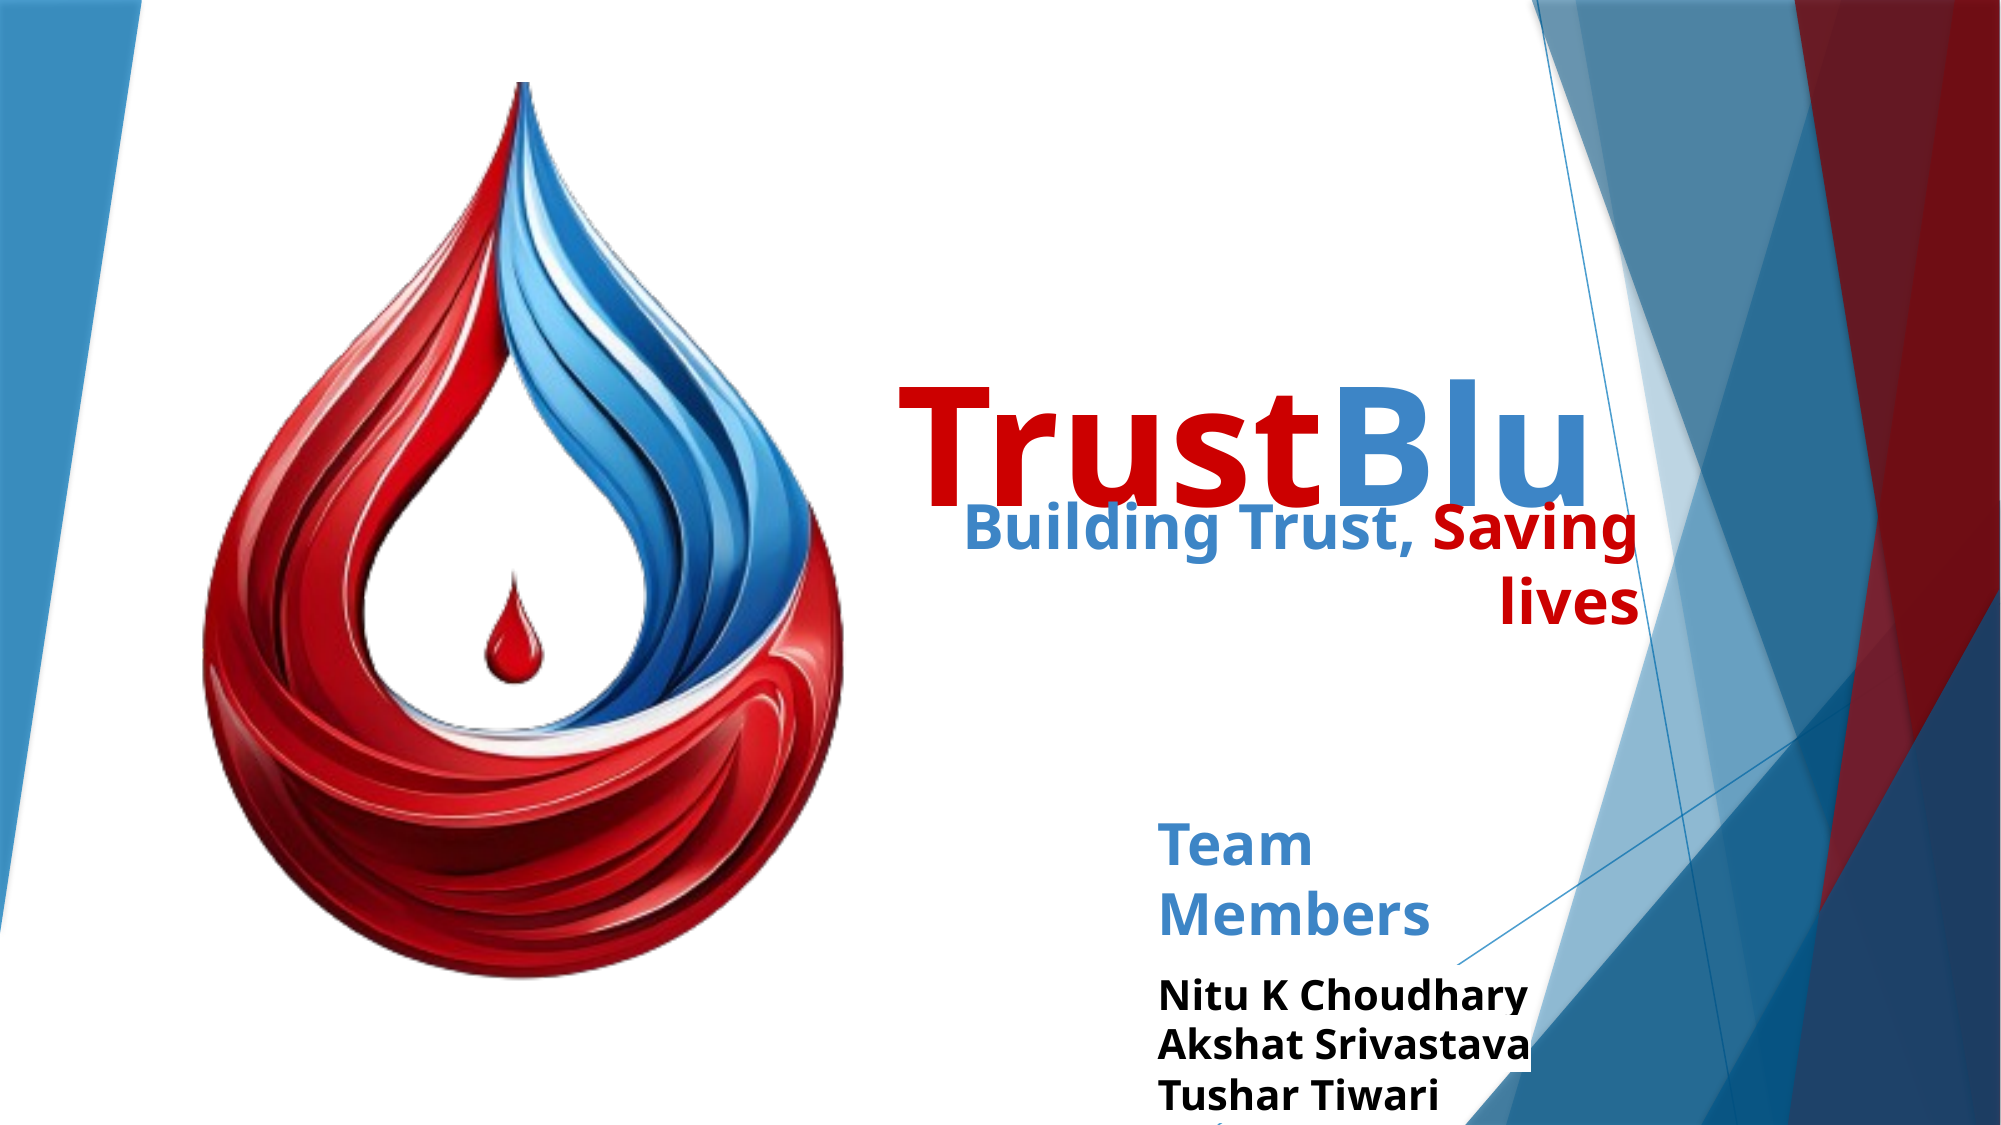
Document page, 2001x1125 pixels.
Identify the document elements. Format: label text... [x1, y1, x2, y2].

picture [0, 82, 1144, 1052]
text_box Team Members Nitu K Choudhary Akshat Srivastava Tushar Tiwari [1142, 800, 1589, 1125]
title TrustBlu [1148, 303, 1640, 509]
subtitle Building Trust, Saving lives [1148, 509, 1656, 616]
